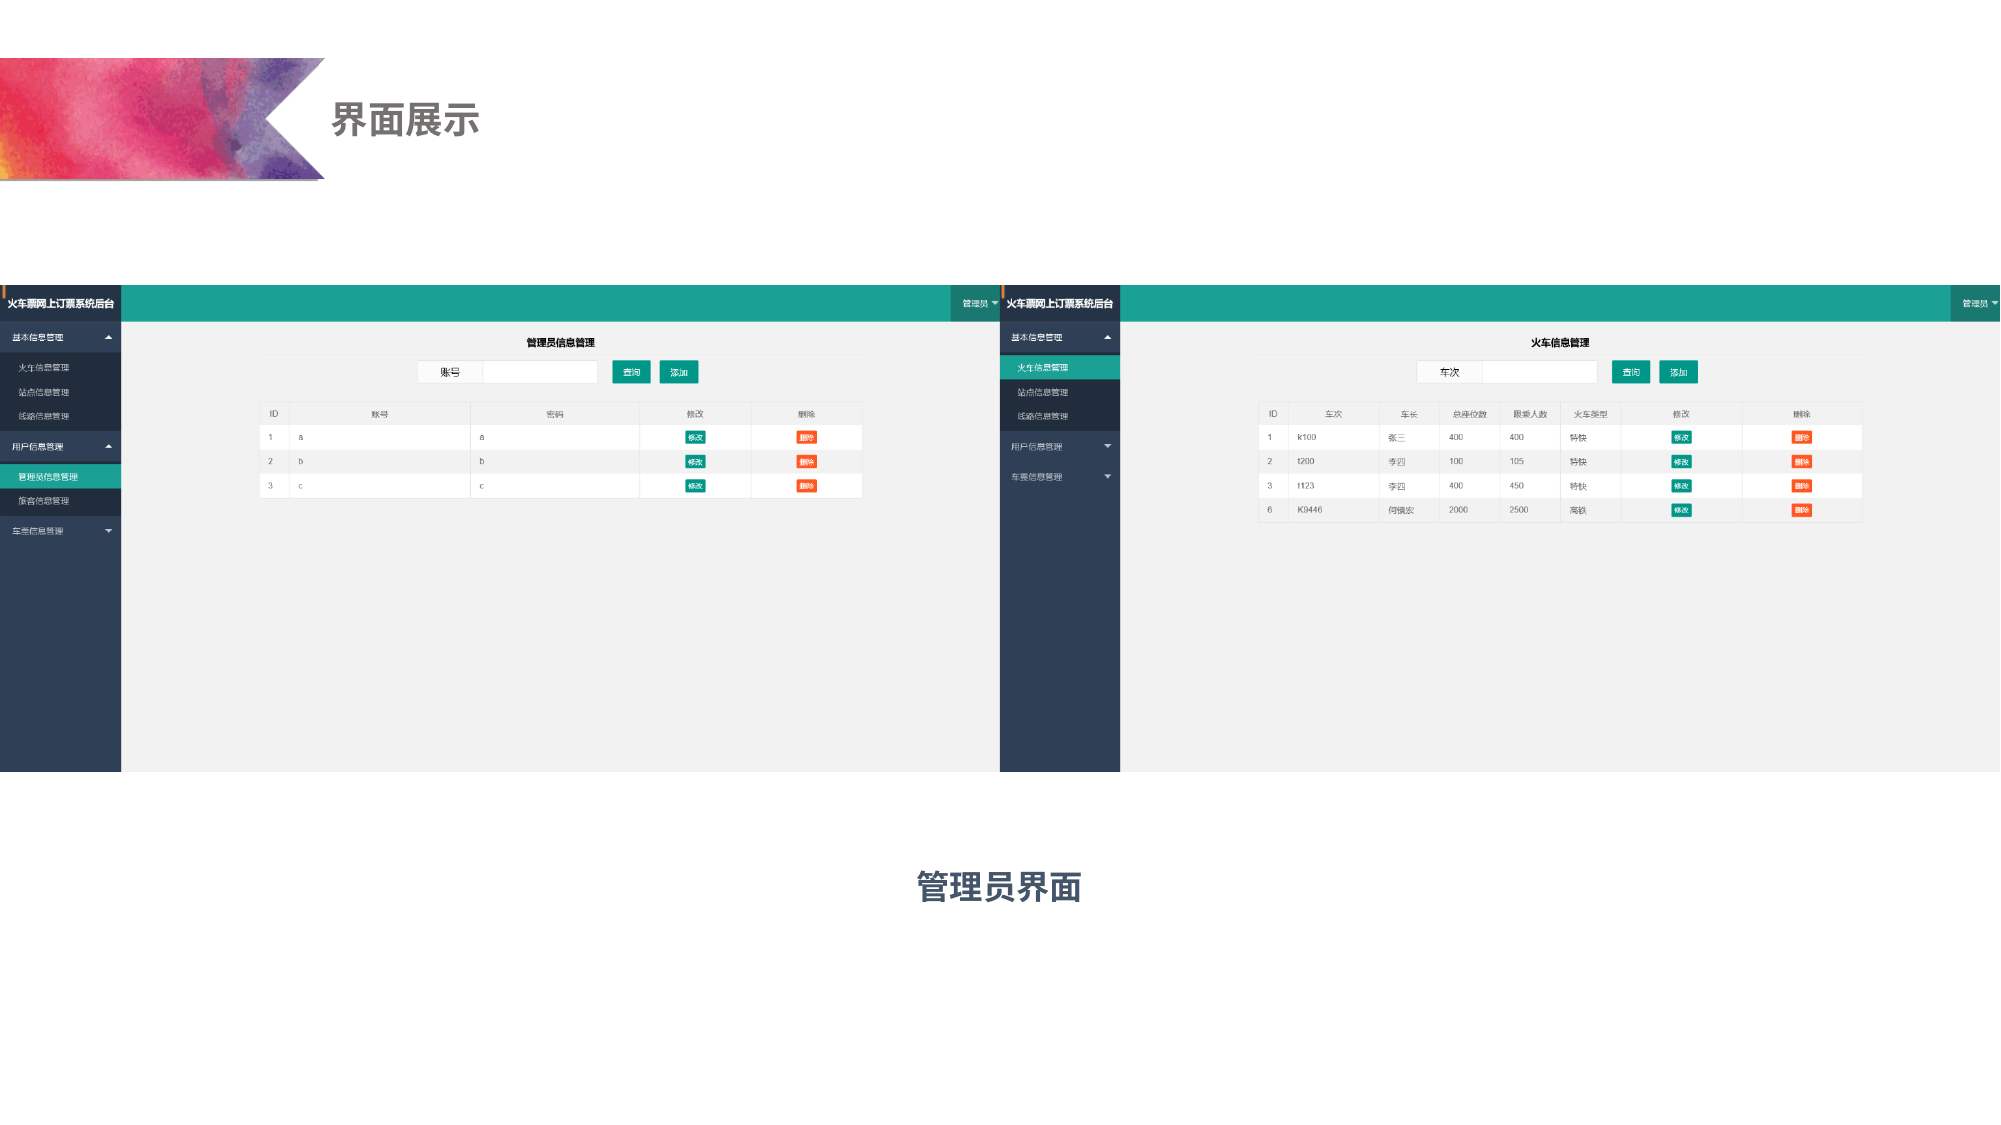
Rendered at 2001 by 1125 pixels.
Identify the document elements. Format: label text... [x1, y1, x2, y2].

picture [0, 285, 2000, 772]
text_box 管理员界面 [893, 866, 1106, 907]
text_box 界面展示 [329, 88, 496, 149]
picture [0, 58, 326, 179]
